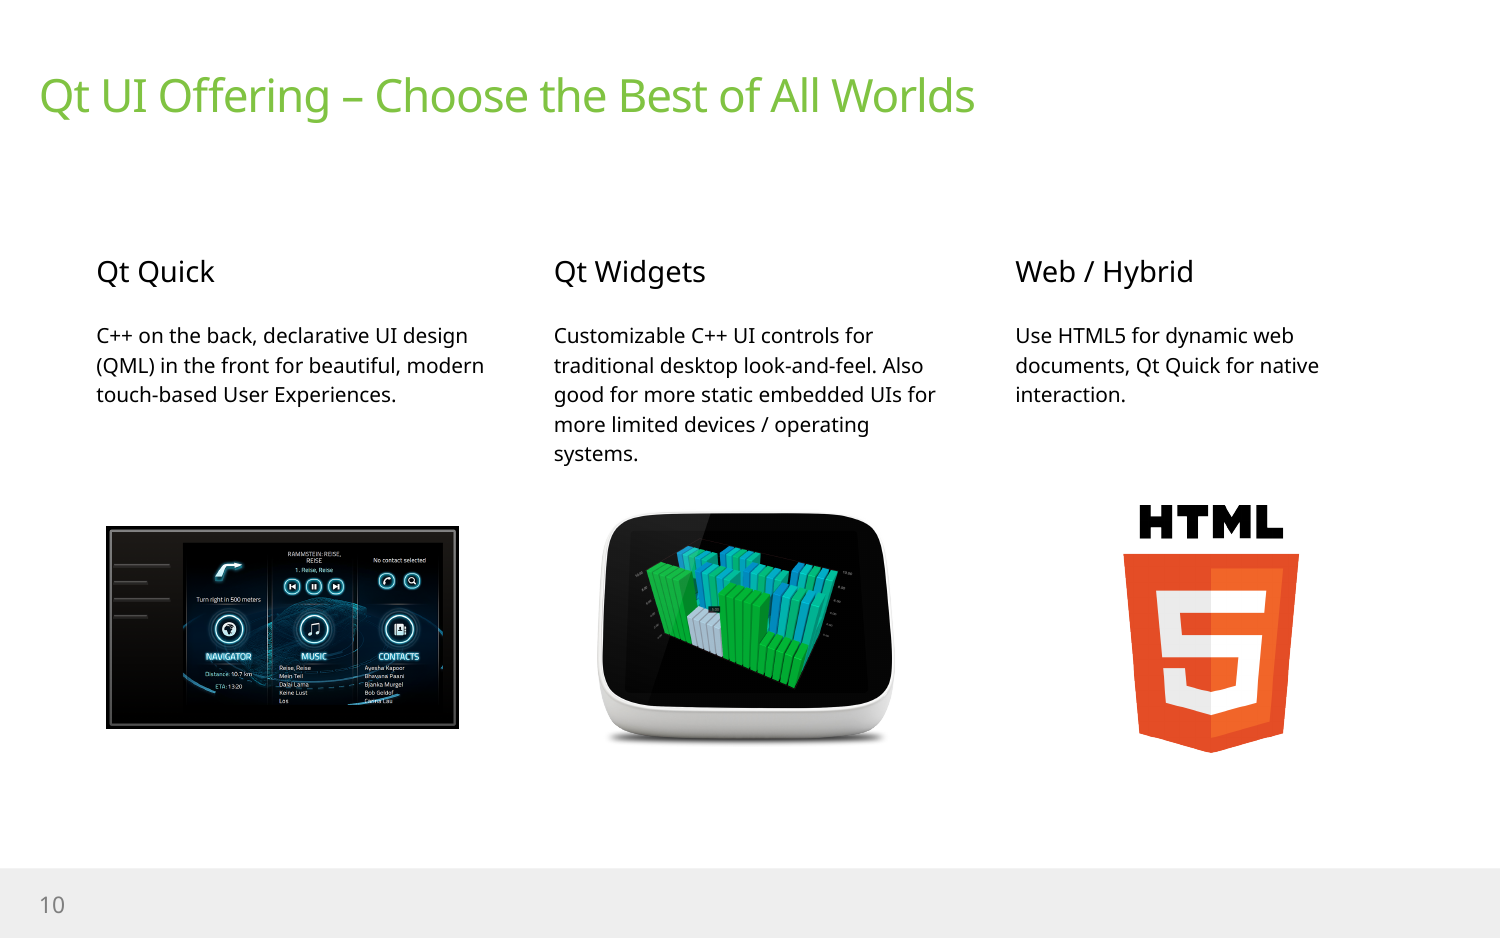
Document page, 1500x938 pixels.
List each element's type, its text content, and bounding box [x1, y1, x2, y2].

slide_number 10 [39, 892, 410, 921]
text_box Qt Widgets Customizable C++ UI controls for traditional desktop look-and-feel. Also good for more static embedded UIs for more limited devices / operating systems. [554, 258, 946, 466]
picture [1087, 505, 1335, 753]
text_box Web / Hybrid Use HTML5 for dynamic web documents, Qt Quick for native interaction. [1015, 258, 1408, 407]
picture [105, 526, 459, 729]
picture [597, 509, 896, 748]
text_box Qt Quick C++ on the back, declarative UI design (QML) in the front for beautiful, modern touch-based User Experiences. [96, 258, 489, 407]
title Qt UI Offering – Choose the Best of All Worlds [39, 66, 1052, 195]
